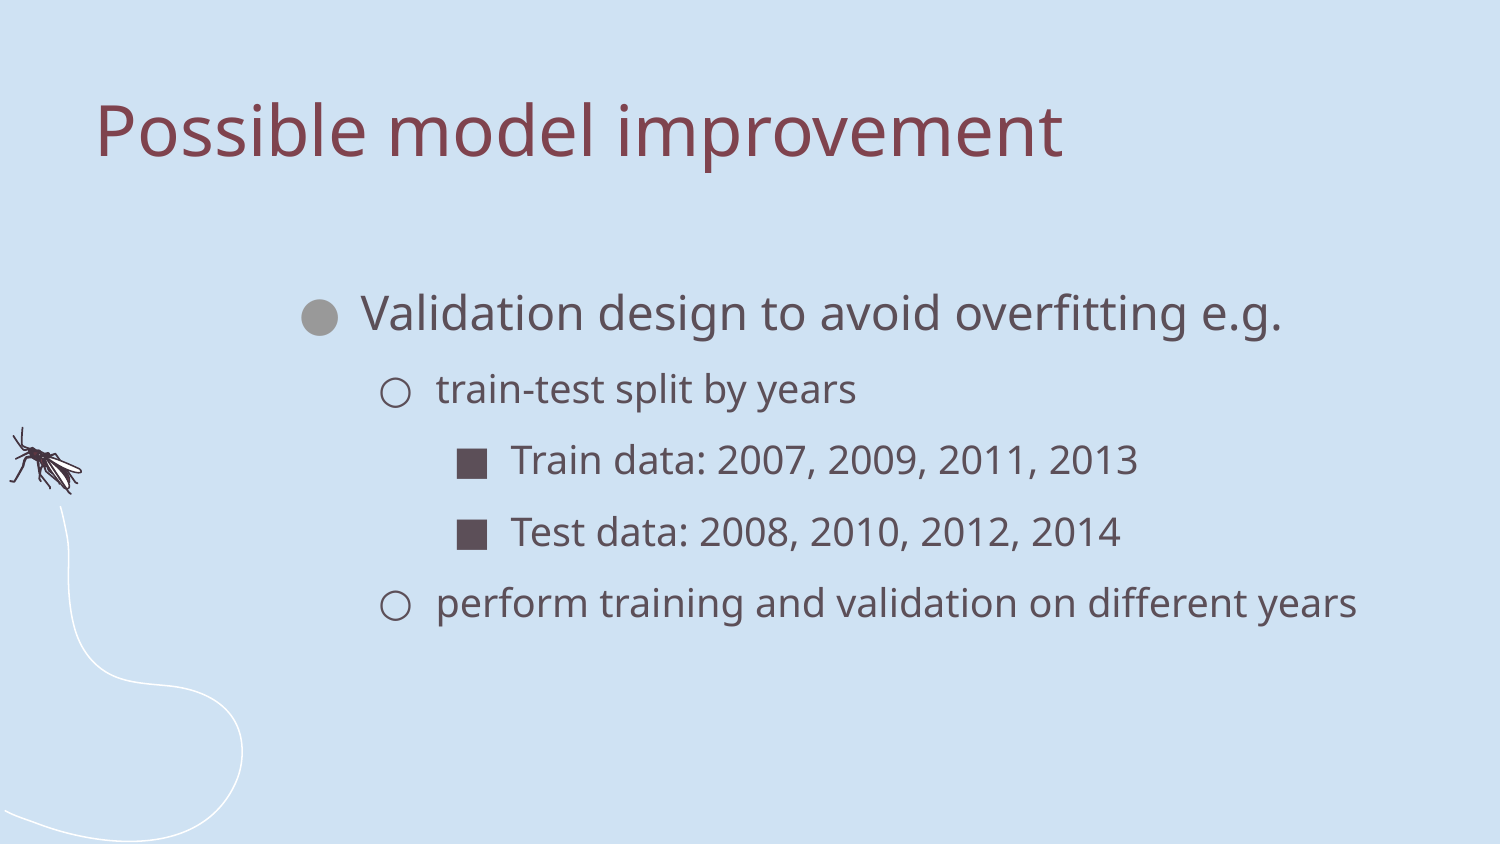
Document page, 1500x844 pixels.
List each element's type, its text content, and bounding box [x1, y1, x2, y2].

subtitle Validation design to avoid overfitting e.g. train-test split by years Train data: 2007, 2009, 2011, 2013 Test data: 2008, 2010, 2012, 2014 perform training and validation on different years [270, 239, 1464, 741]
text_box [9, 427, 85, 495]
title Possible model improvement [4, 70, 1080, 165]
